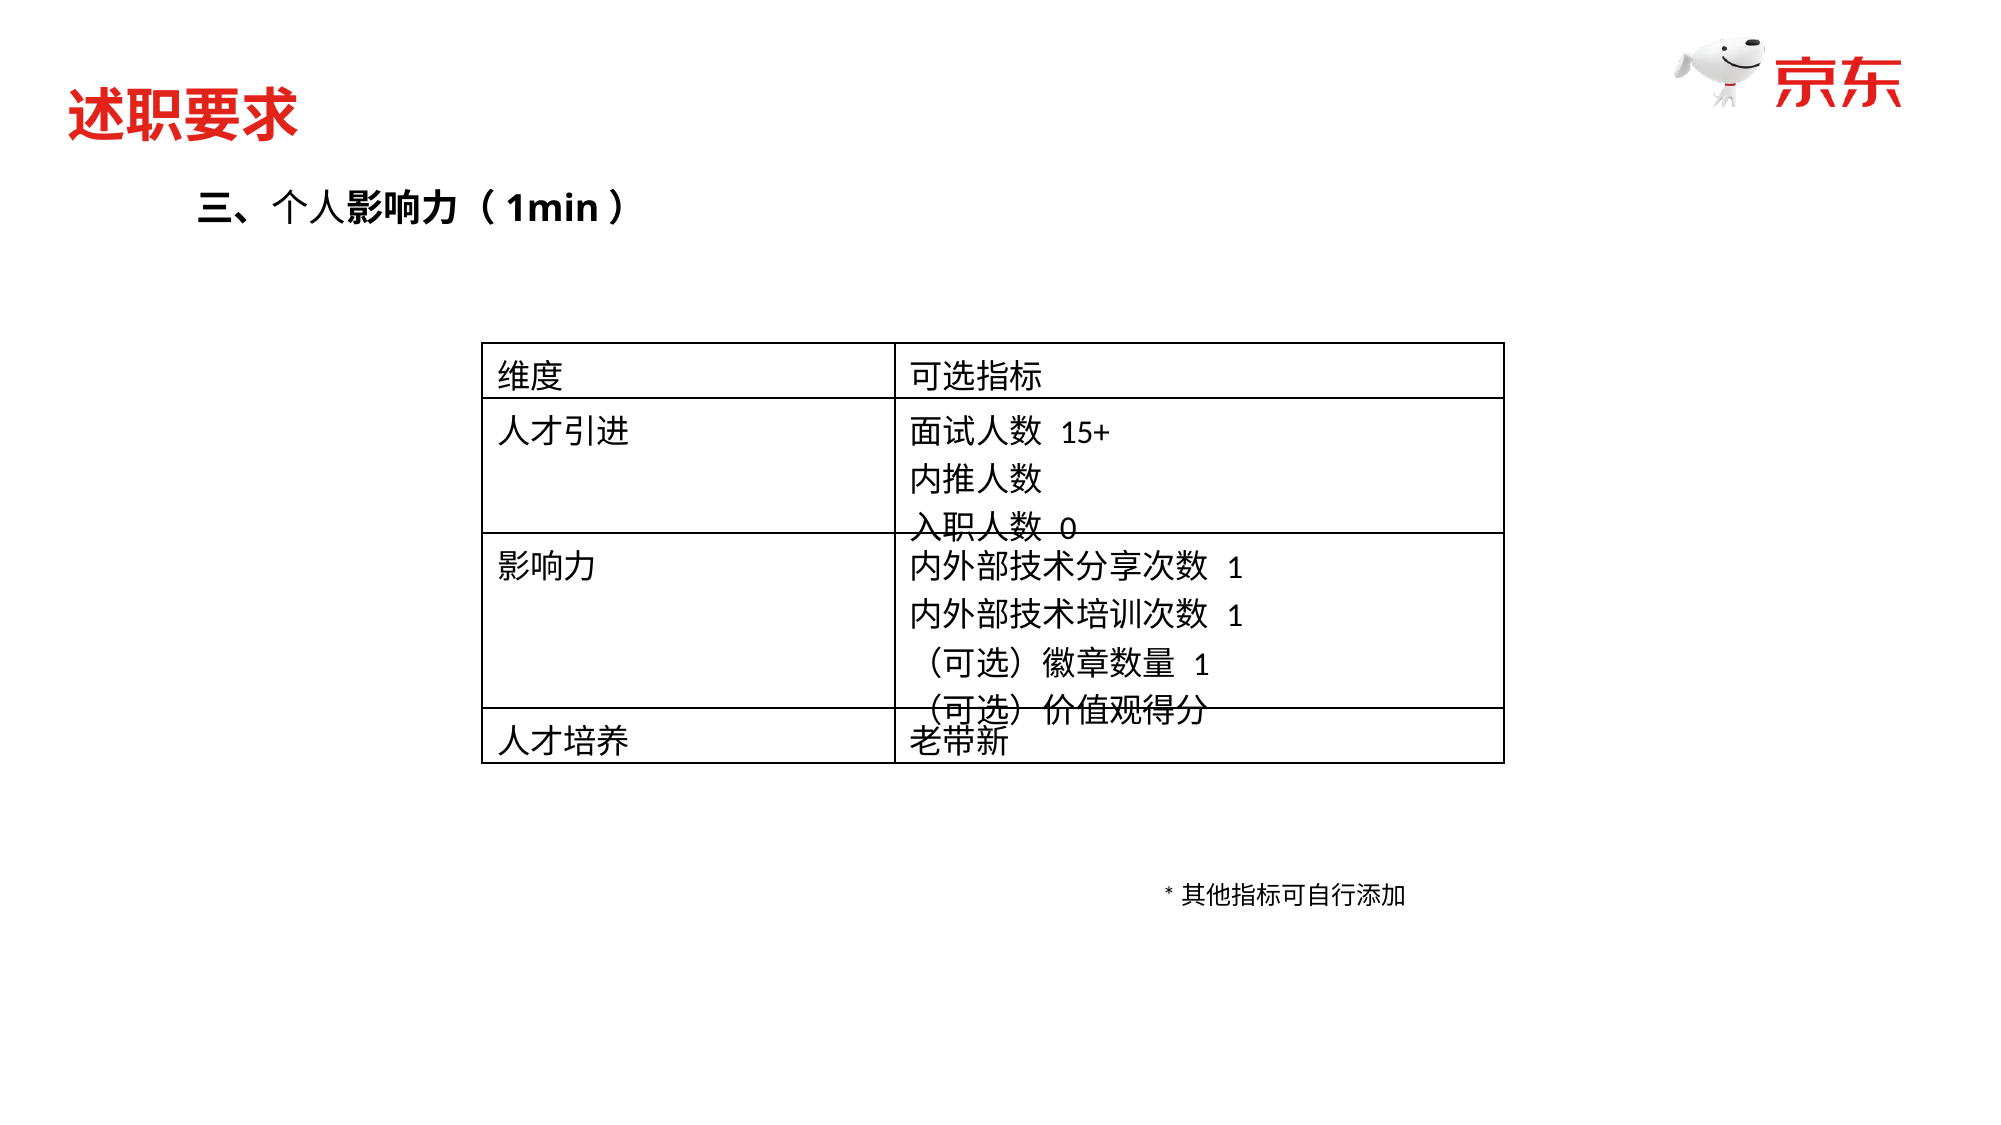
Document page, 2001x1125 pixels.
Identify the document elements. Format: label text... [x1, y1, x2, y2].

table_cell 人才培养 [483, 709, 894, 762]
table_cell 影响力 [483, 534, 894, 707]
table_cell 人才引进 [483, 399, 894, 532]
text_box *其他指标可自行添加 [1148, 872, 1422, 918]
table_cell 面试人数 15+ 内推人数 入职人数 0 [896, 399, 1503, 532]
list 述职要求 [52, 70, 1696, 208]
table_header 维度 [483, 344, 894, 397]
table_cell 内外部技术分享次数 1 内外部技术培训次数 1 （可选）徽章数量 1 （可选）价值观得分 [896, 534, 1503, 707]
table_header 可选指标 [896, 344, 1503, 397]
text_box 三、个人影响力（1min） [181, 176, 875, 236]
table_cell 老带新 [896, 709, 1503, 762]
picture [1674, 37, 1901, 107]
